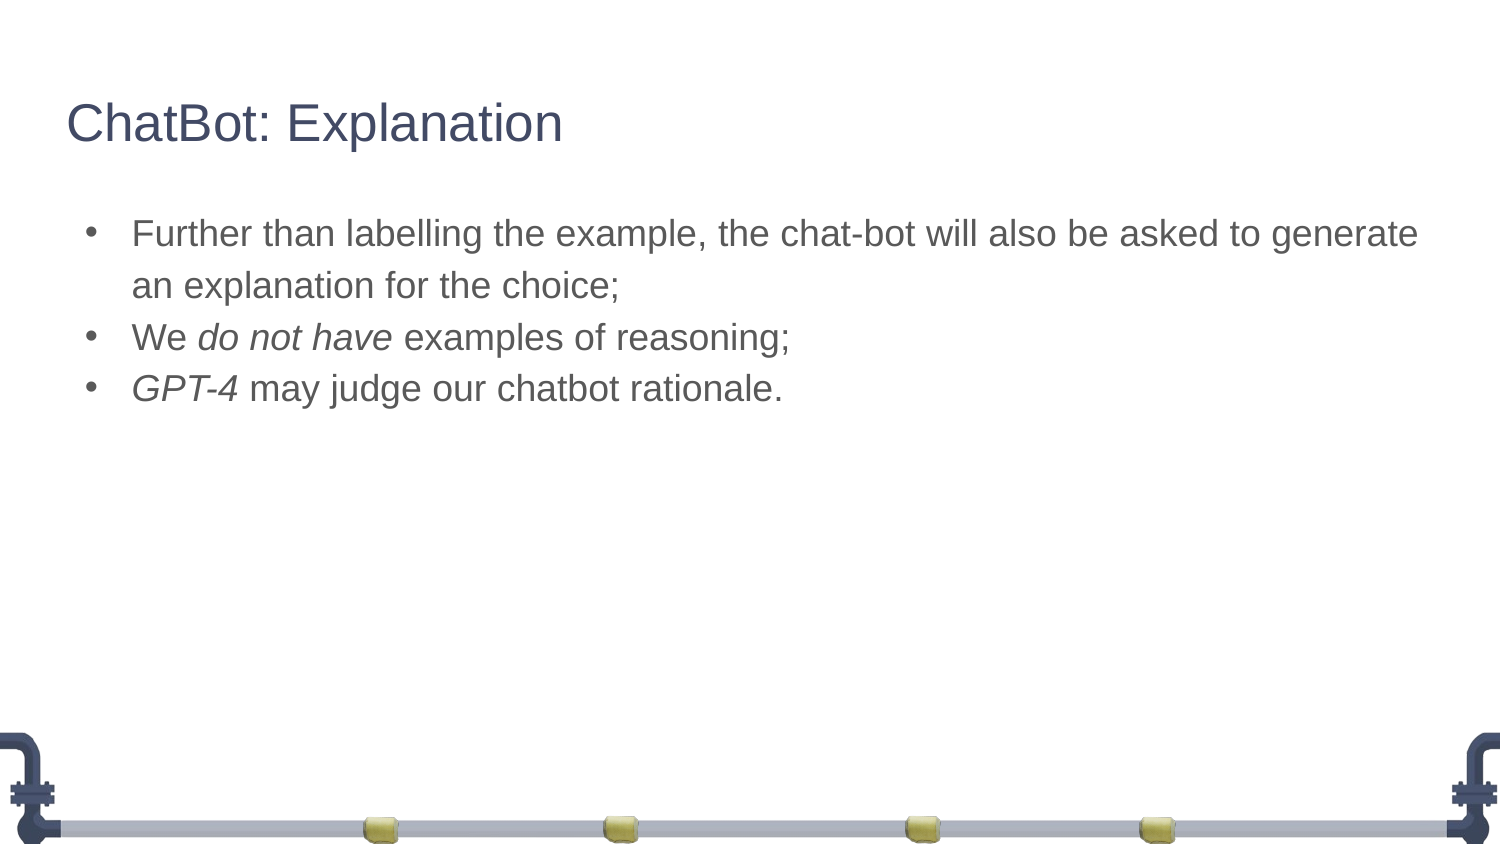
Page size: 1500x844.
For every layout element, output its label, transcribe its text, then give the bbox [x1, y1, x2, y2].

picture [0, 695, 1500, 844]
list Further than labelling the example, the chat-bot will also be asked to generate an explanation for the choice; We do not have examples of reasoning; GPT-4 may judge our chatbot rationale. [51, 187, 1459, 782]
title ChatBot: Explanation [51, 72, 1449, 167]
